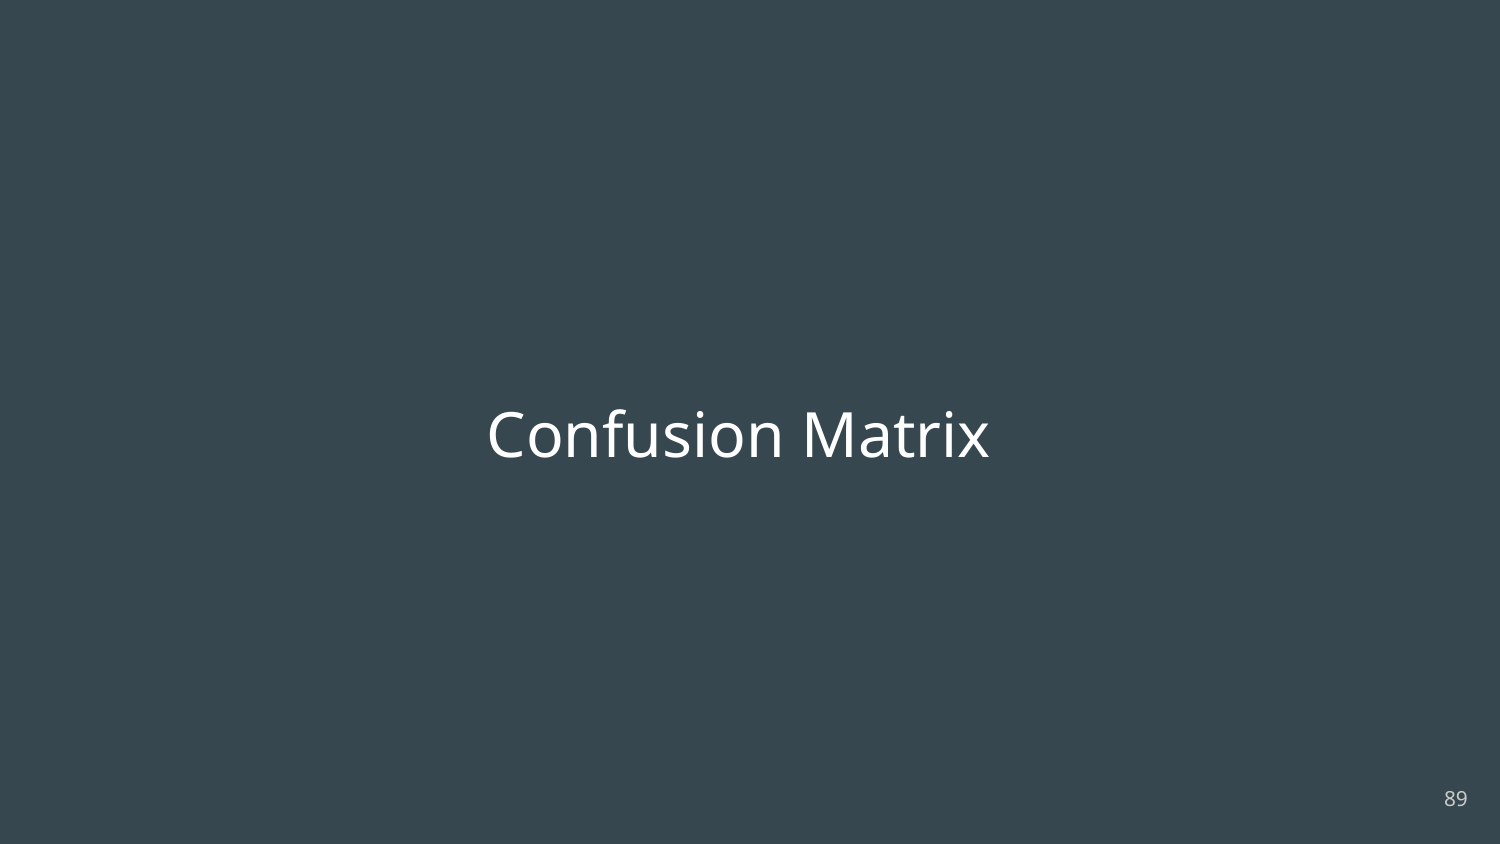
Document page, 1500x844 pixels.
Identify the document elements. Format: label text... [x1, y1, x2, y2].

title Confusion Matrix [40, 379, 1438, 474]
slide_number 89 [1392, 767, 1483, 833]
